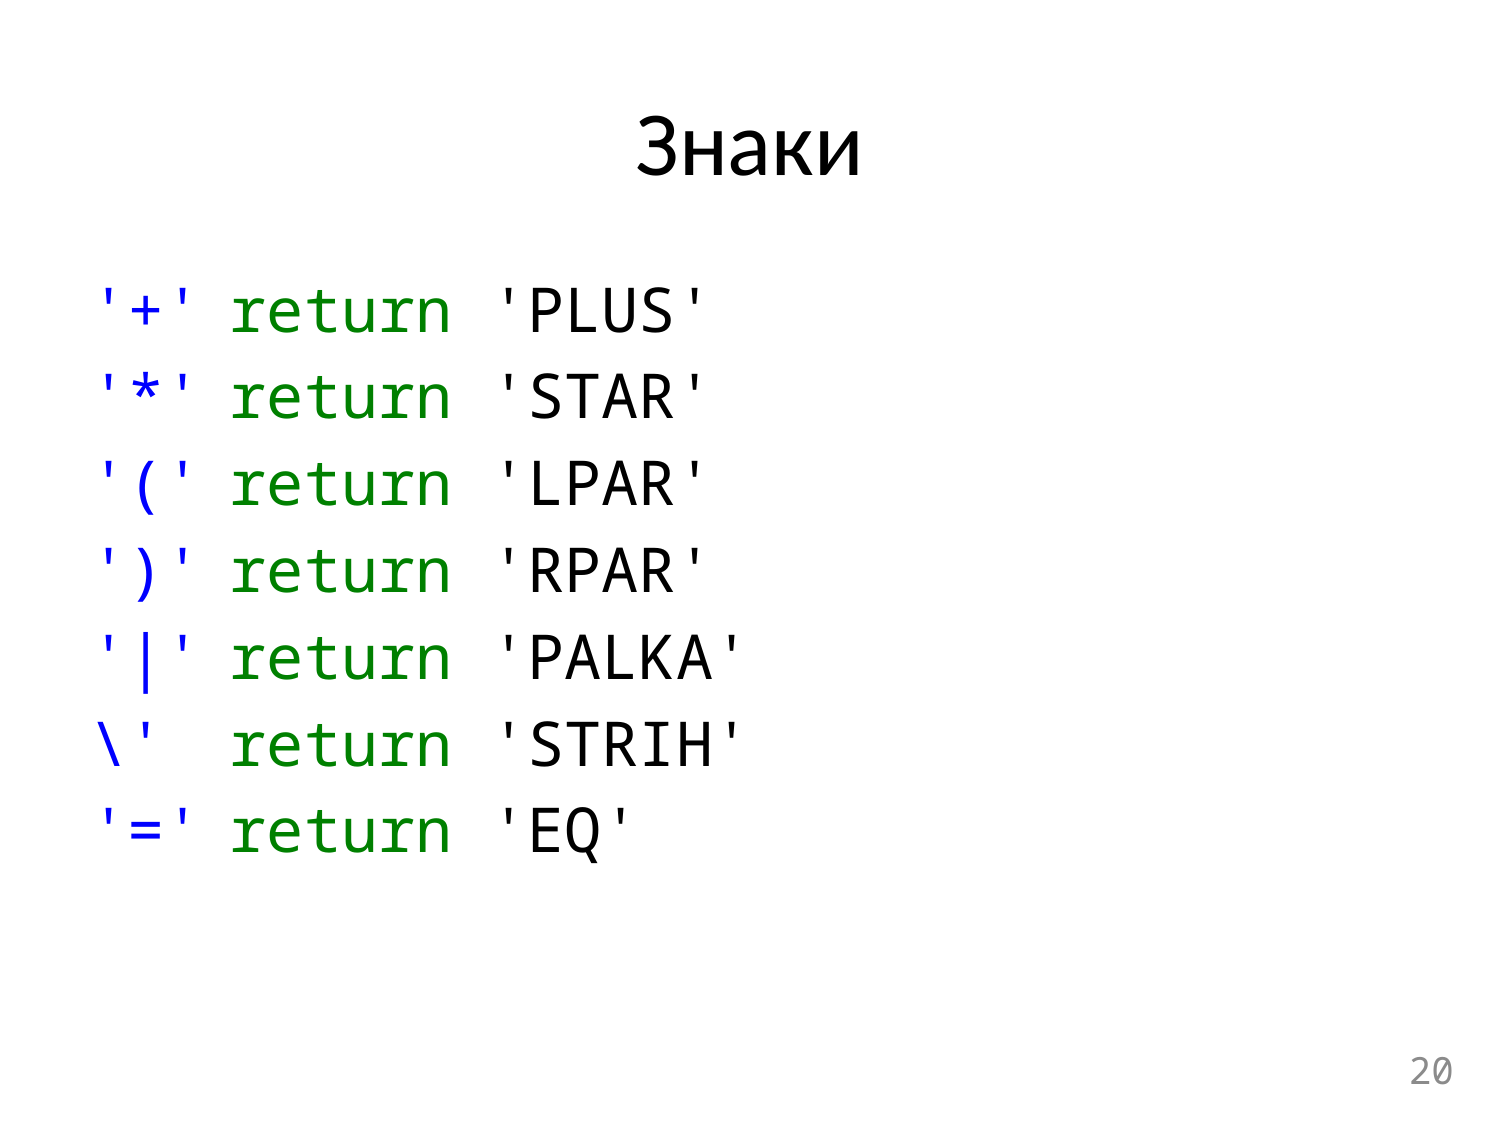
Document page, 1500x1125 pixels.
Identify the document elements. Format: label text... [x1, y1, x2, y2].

list '+' return 'PLUS' '*' return 'STAR' '(' return 'LPAR' ')' return 'RPAR' '|' return 'PALKA' \' return 'STRIH' '=' return 'EQ' [75, 262, 1425, 1005]
title Знаки [75, 45, 1425, 233]
slide_number 20 [1118, 1042, 1469, 1103]
